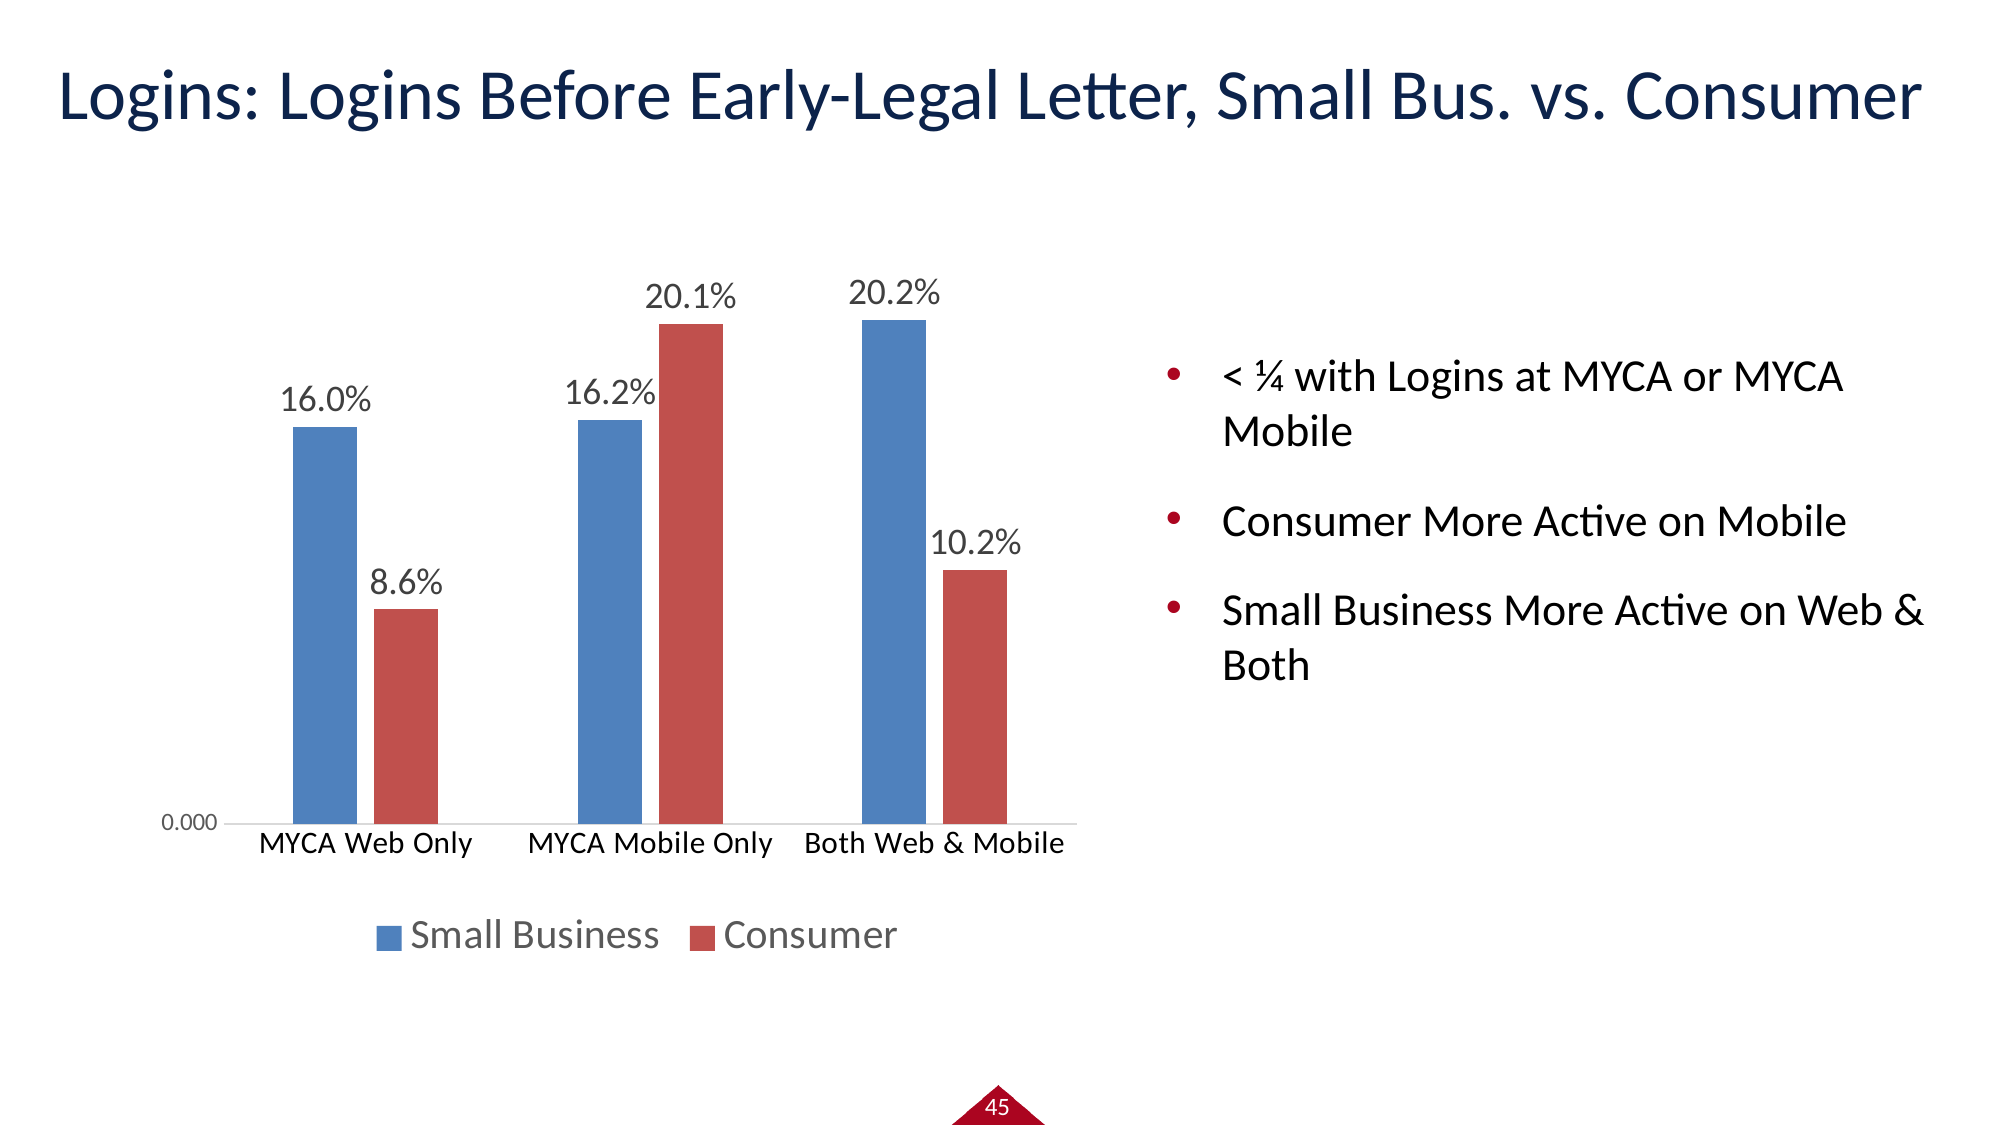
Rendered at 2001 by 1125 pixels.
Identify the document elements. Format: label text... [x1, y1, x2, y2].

slide_number 45 [953, 1075, 1042, 1125]
title Logins: Logins Before Early-Legal Letter, Small Bus. vs. Consumer [18, 0, 1965, 181]
chart [125, 198, 1102, 989]
text_box < ¼ with Logins at MYCA or MYCA Mobile Consumer More Active on Mobile Small Business More Active on Web & Both [1150, 338, 1948, 988]
picture [1042, 1085, 1046, 1125]
